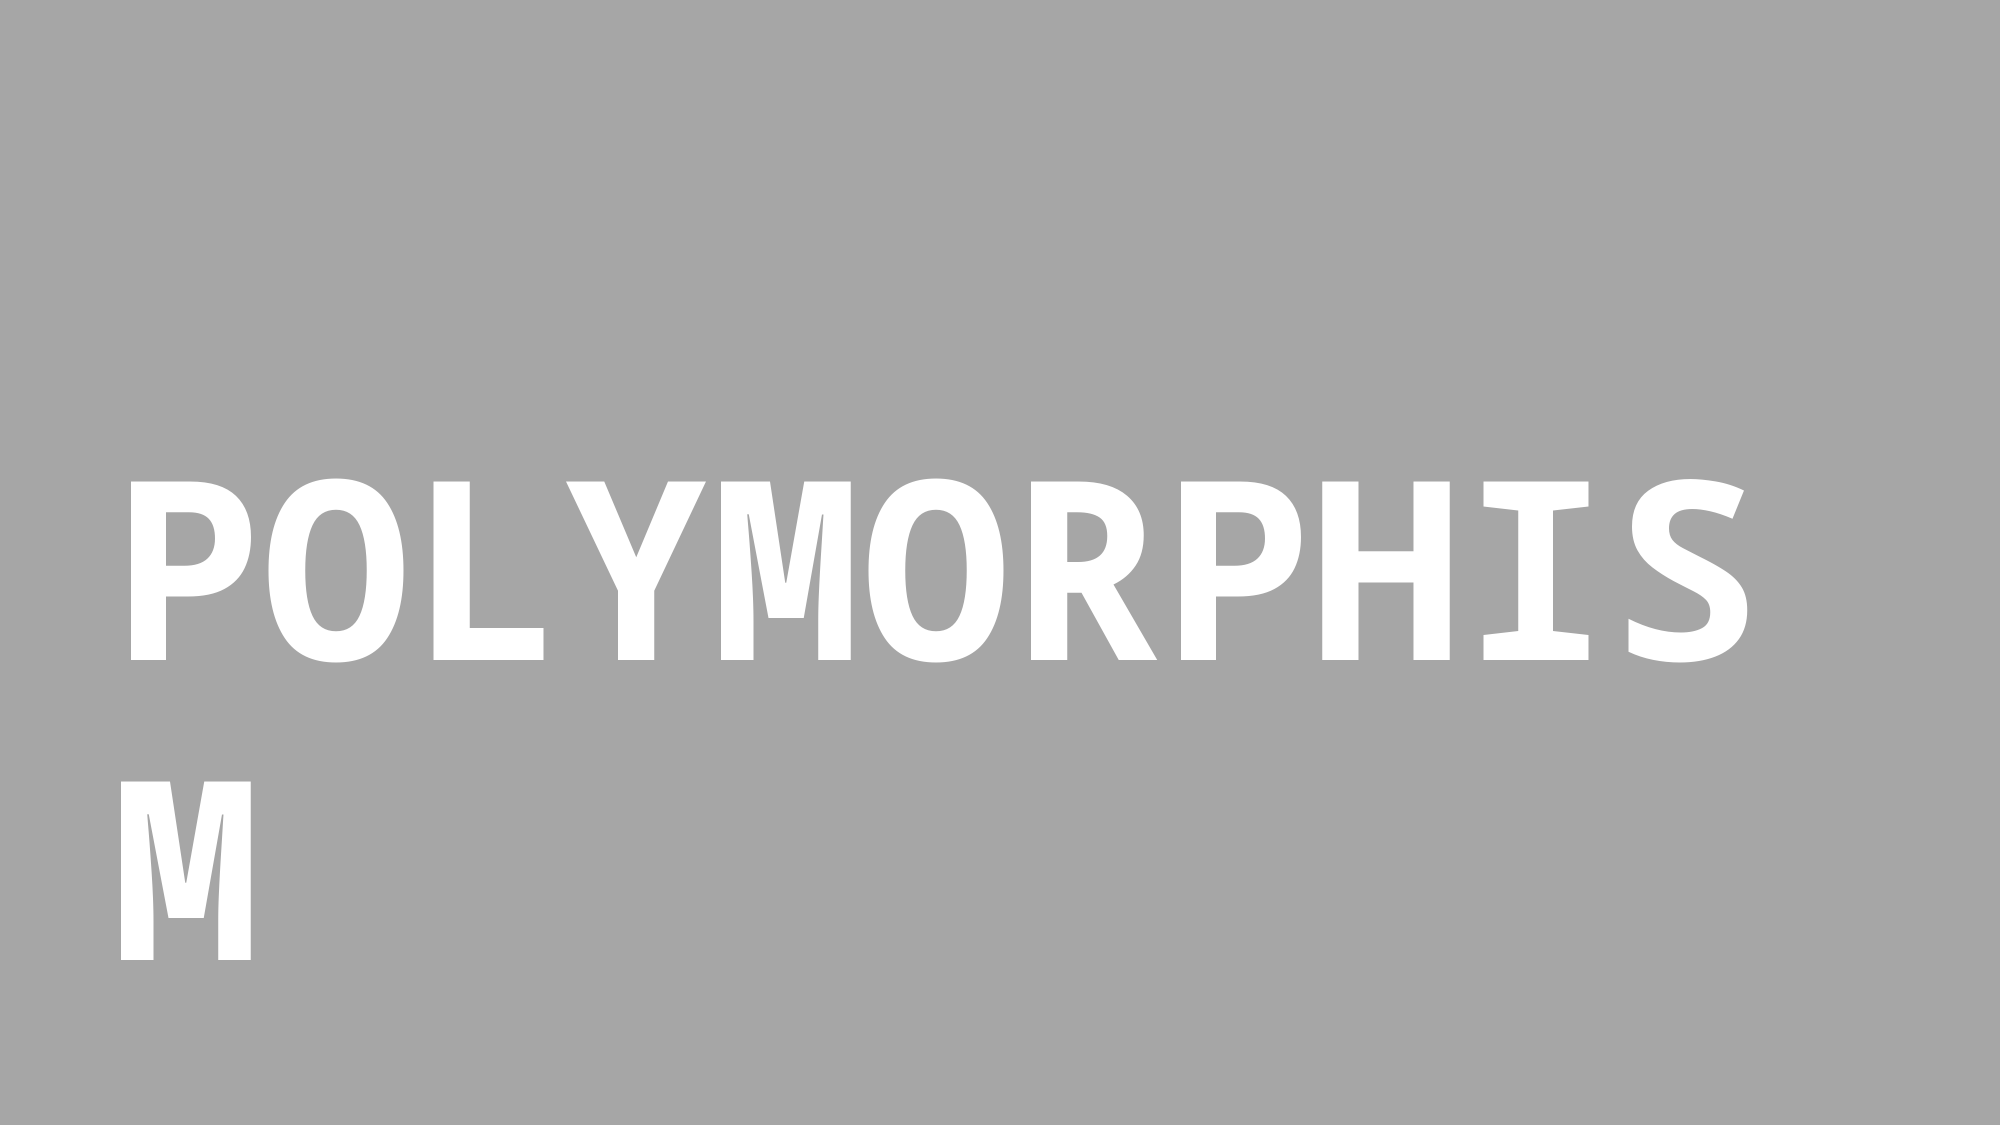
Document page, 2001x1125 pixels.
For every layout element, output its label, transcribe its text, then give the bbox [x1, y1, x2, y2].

text_box POLYMORPHISM [96, 403, 1904, 1018]
